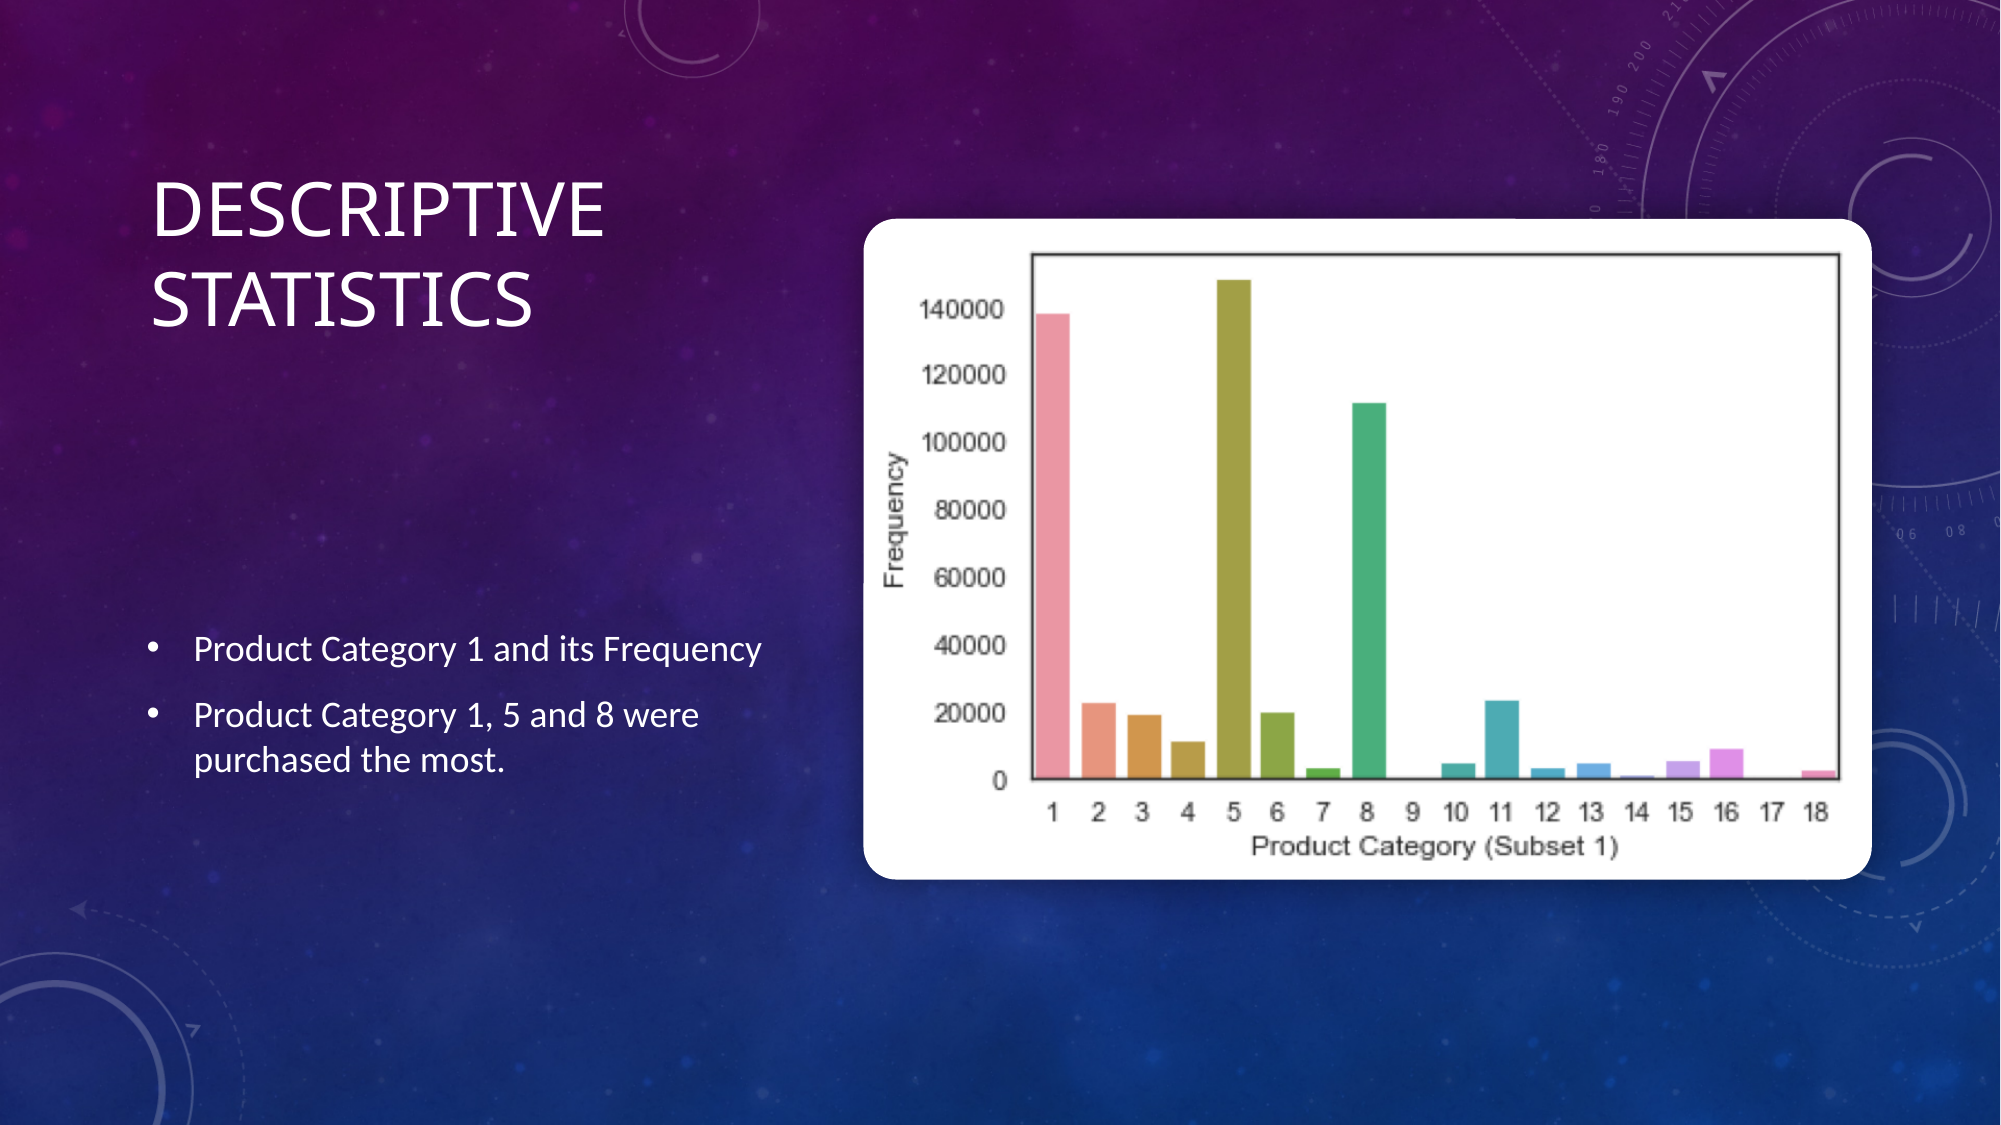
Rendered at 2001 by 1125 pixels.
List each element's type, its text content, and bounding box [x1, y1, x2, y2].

picture [0, 0, 2001, 1125]
title Descriptive statistics [135, 132, 789, 370]
list Product Category 1 and its Frequency Product Category 1, 5 and 8 were purchased the most. [131, 370, 789, 968]
